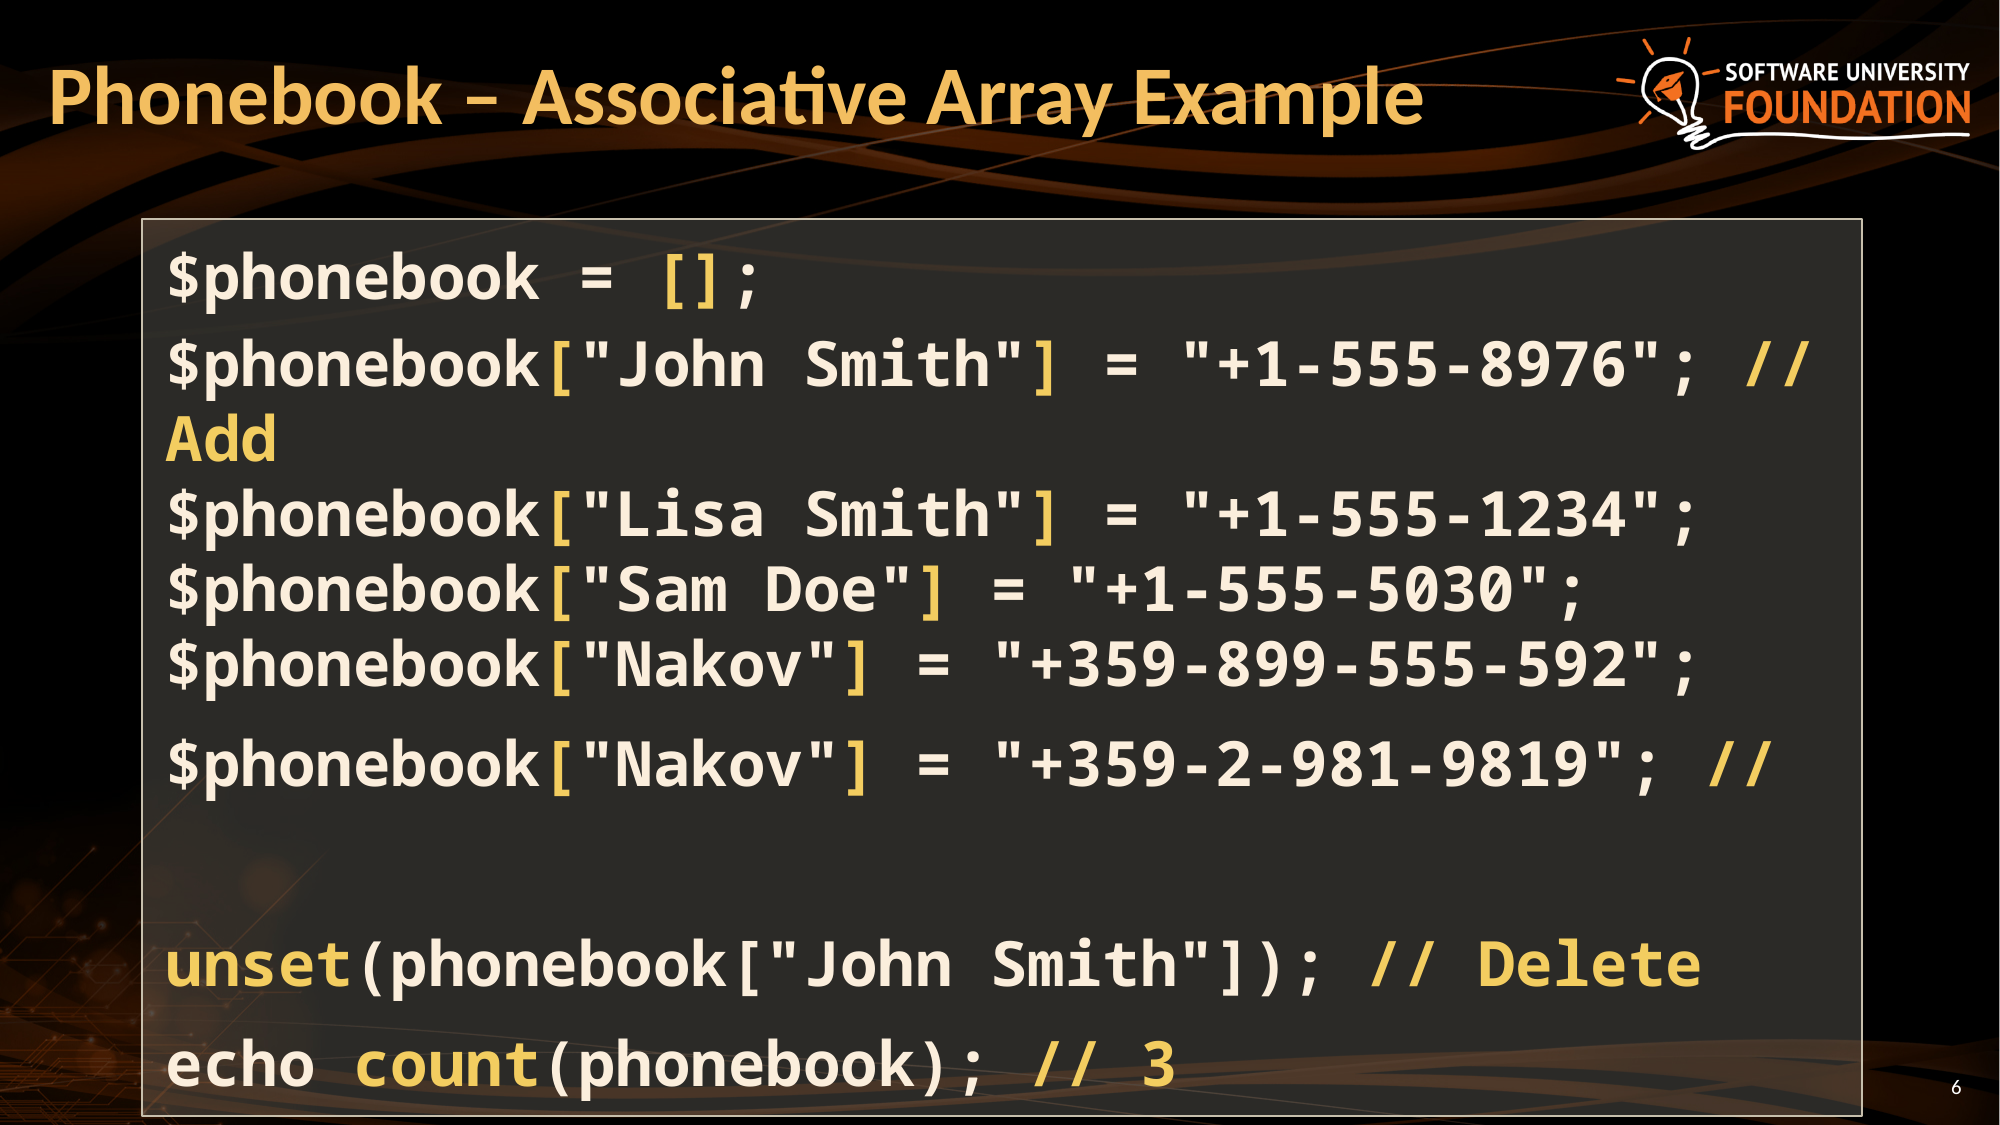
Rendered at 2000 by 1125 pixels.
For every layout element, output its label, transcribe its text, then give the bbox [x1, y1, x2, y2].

picture [0, 0, 2000, 1125]
text_box $phonebook = []; $phonebook["John Smith"] = "+1-555-8976"; // Add $phonebook["Lisa Smith"] = "+1-555-1234"; $phonebook["Sam Doe"] = "+1-555-5030"; $phonebook["Nakov"] = "+359-899-555-592"; $phonebook["Nakov"] = "+359-2-981-9819"; // unset(phonebook["John Smith"]); // Delete echo count(phonebook); // 3 [141, 219, 1863, 1117]
slide_number 6 [1897, 1070, 1968, 1103]
title Phonebook – Associative Array Example [30, 6, 1602, 189]
